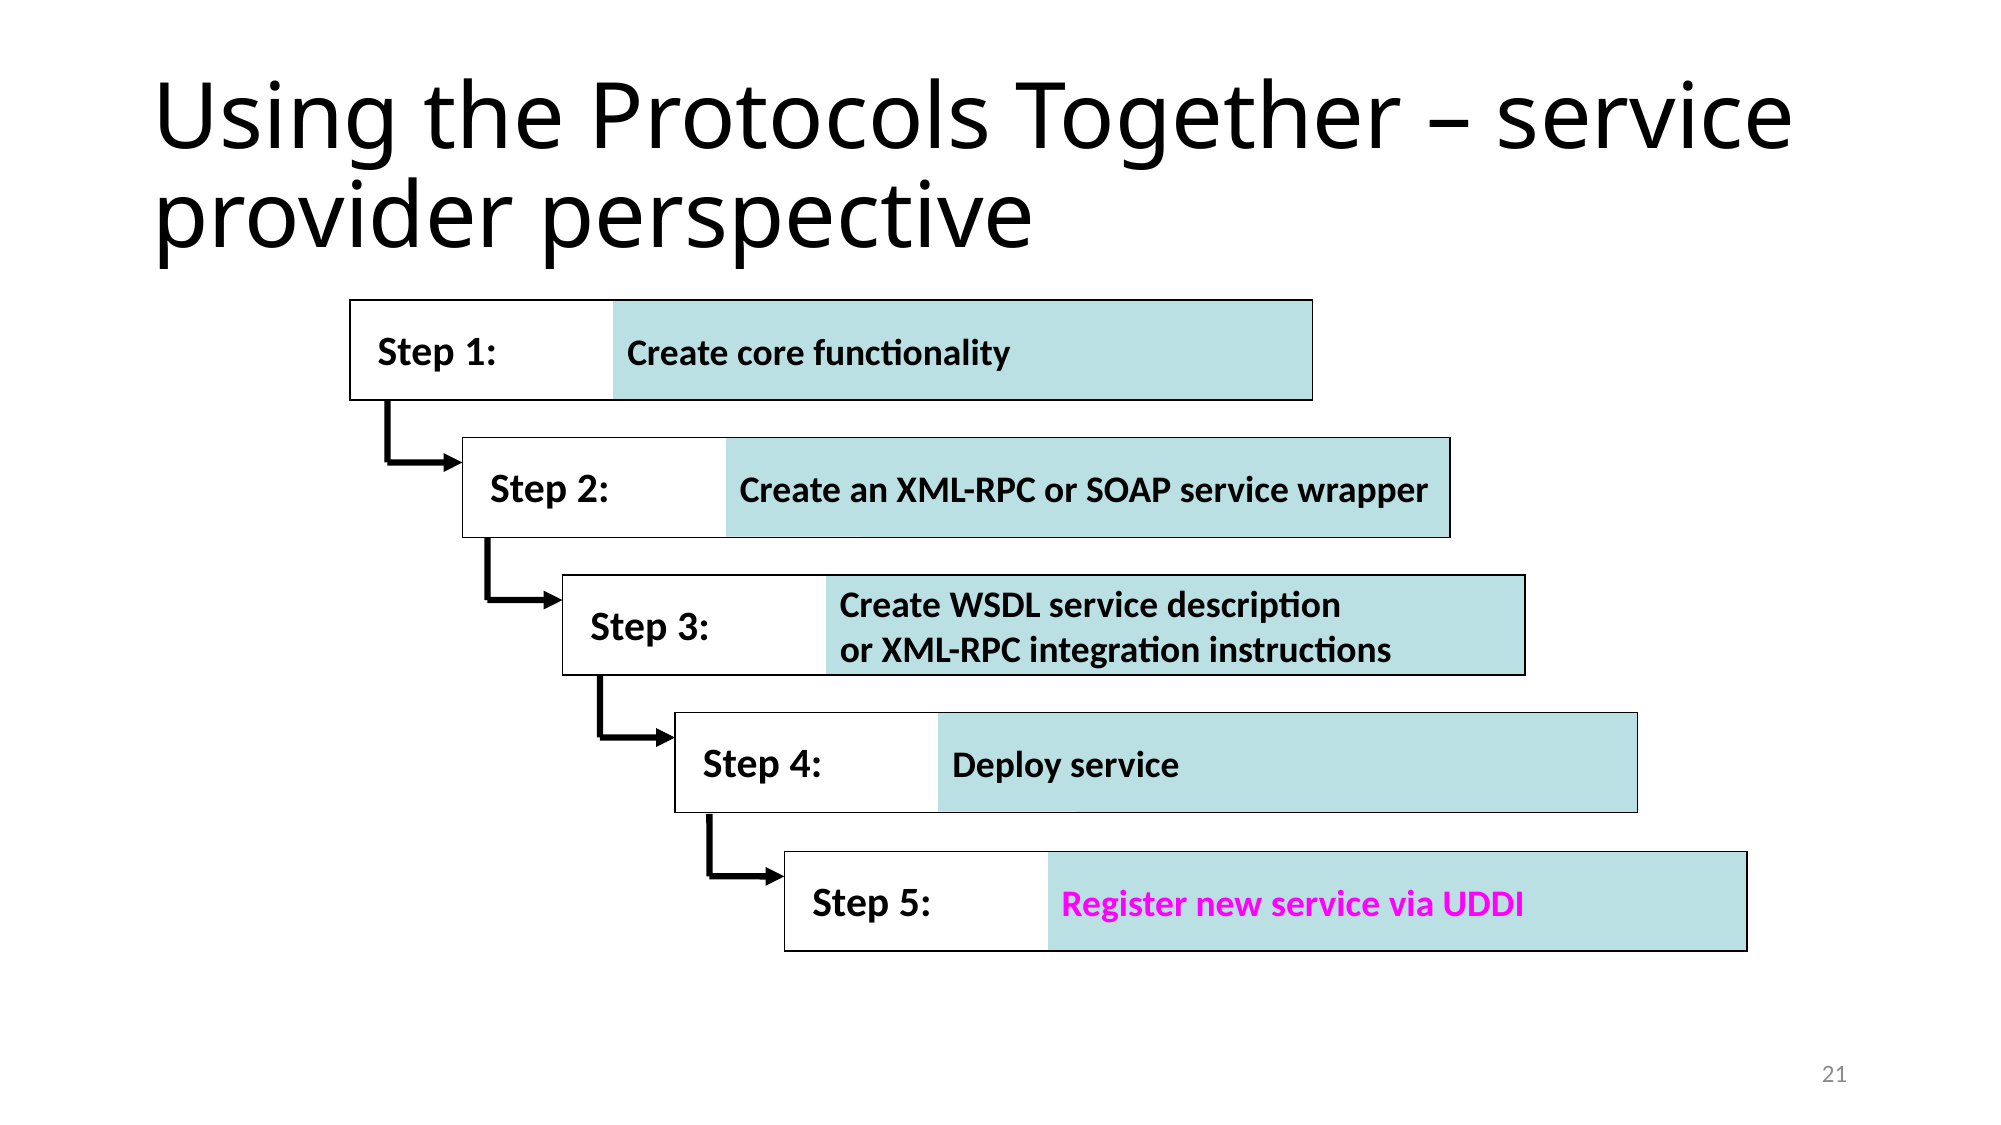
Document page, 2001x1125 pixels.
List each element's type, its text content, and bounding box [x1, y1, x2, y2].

text_box [462, 437, 1450, 538]
text_box [784, 851, 1747, 952]
title Using the Protocols Together – service provider perspective [137, 59, 1863, 278]
text_box [488, 593, 563, 607]
slide_number 21 [1412, 1042, 1863, 1103]
text_box [349, 299, 1313, 400]
text_box [601, 731, 676, 744]
text_box [388, 456, 463, 469]
text_box [674, 712, 1638, 813]
text_box [562, 575, 1525, 675]
text_box [710, 870, 785, 883]
